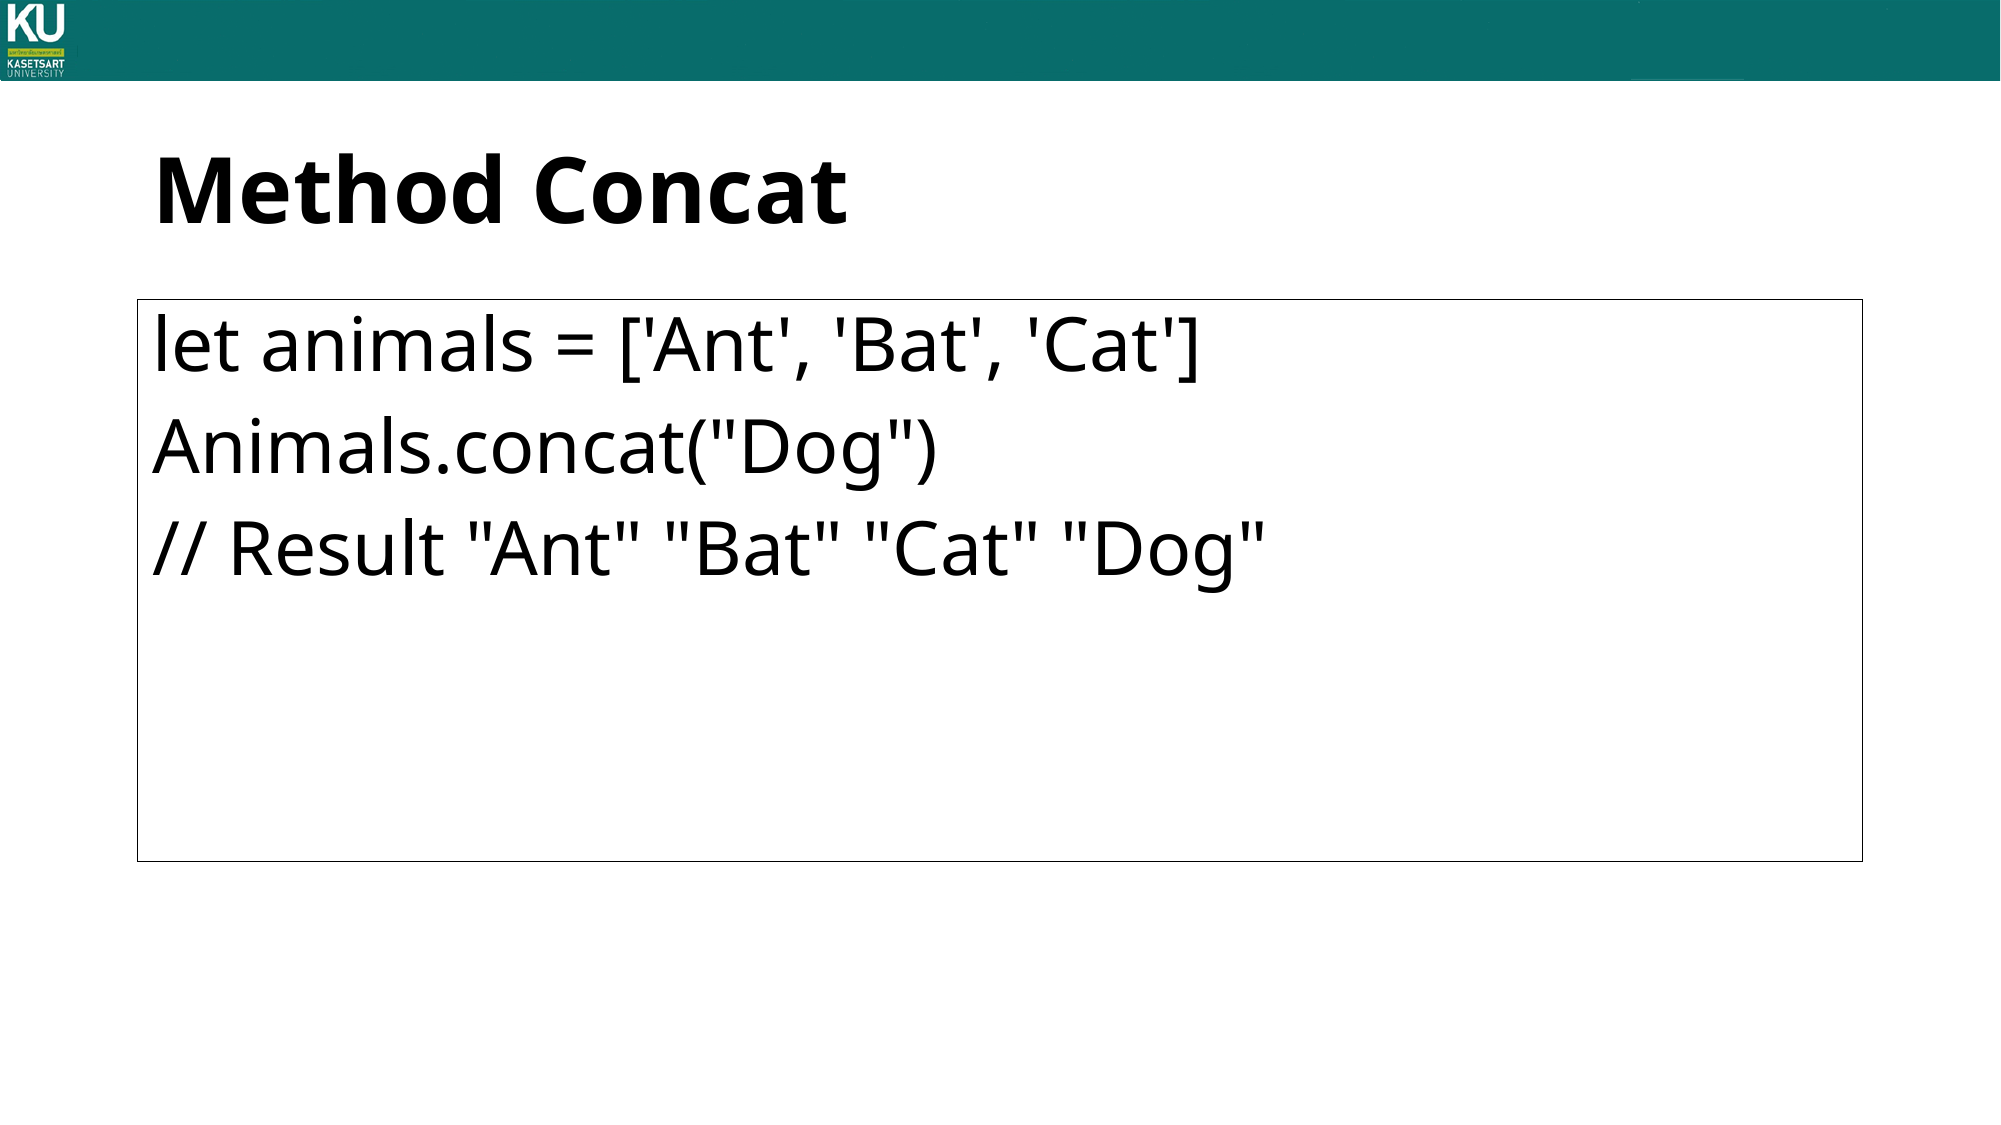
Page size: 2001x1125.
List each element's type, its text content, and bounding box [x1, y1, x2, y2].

title Method Concat [137, 110, 1863, 278]
list let animals = ['Ant', 'Bat', 'Cat'] Animals.concat("Dog") // Result "Ant" "Bat" "Cat" "Dog" [137, 299, 1863, 862]
picture [0, 0, 2001, 81]
